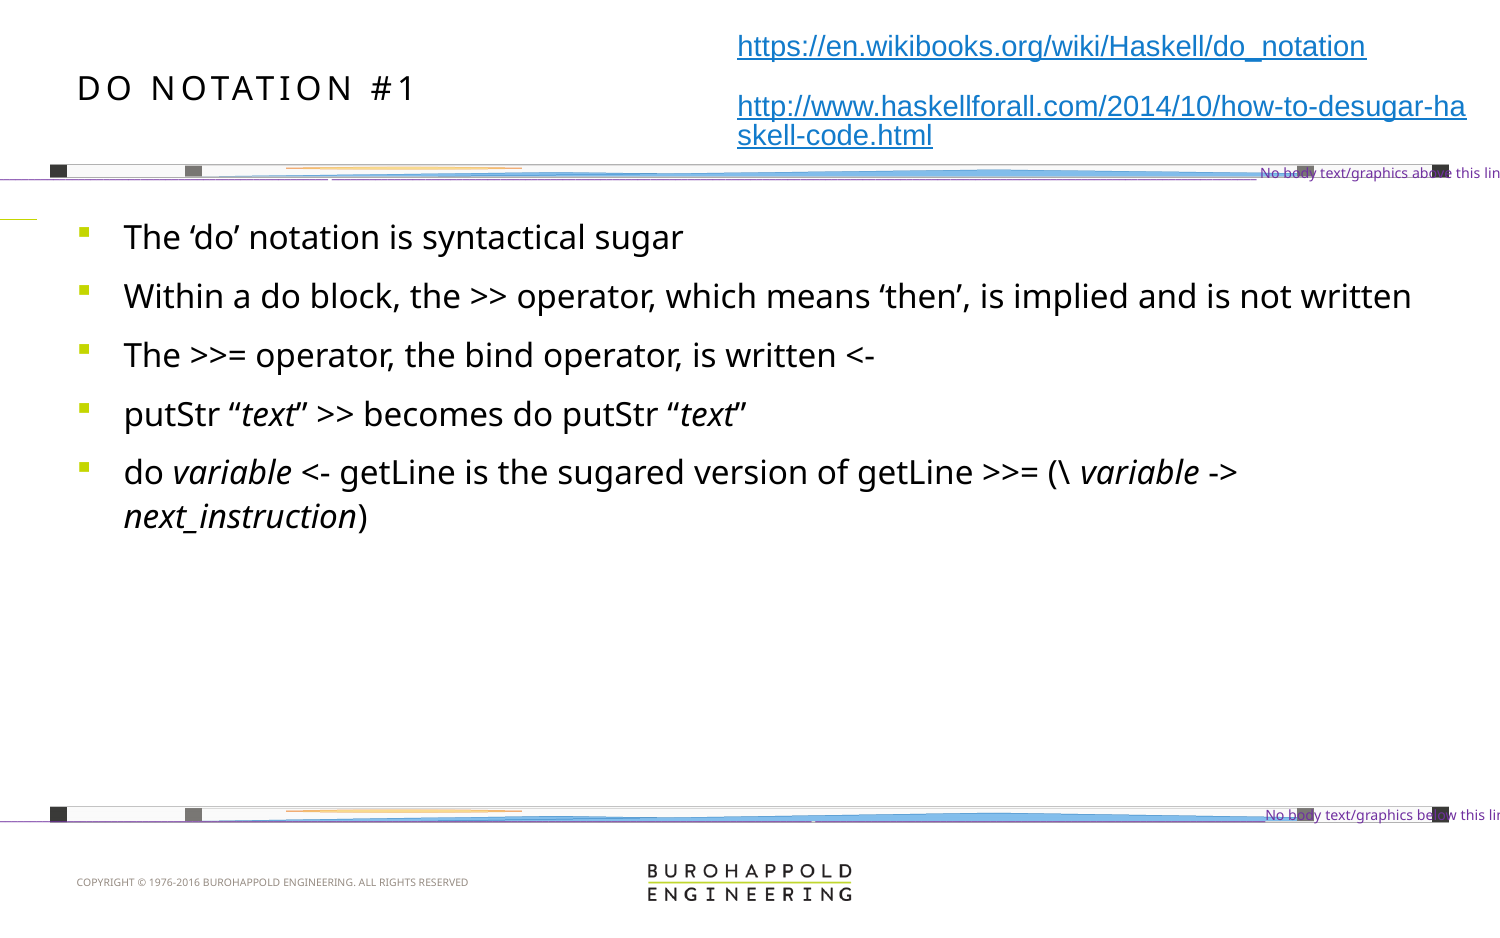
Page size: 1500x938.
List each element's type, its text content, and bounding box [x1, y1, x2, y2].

list The ‘do’ notation is syntactical sugar Within a do block, the >> operator, which means ‘then’, is implied and is not written The >>= operator, the bind operator, is written <- putStr “text” >> becomes do putStr “text” do variable <- getLine is the sugared version of getLine >>= (\ variable -> next_instruction) [76, 212, 1424, 805]
title Do Notation #1 [76, 67, 722, 163]
text_box https://en.wikibooks.org/wiki/Haskell/do_notation [722, 20, 1484, 79]
picture [0, 806, 1500, 823]
picture [631, 848, 868, 917]
text_box http://www.haskellforall.com/2014/10/how-to-desugar-haskell-code.html [722, 79, 1484, 163]
picture [0, 164, 1500, 178]
